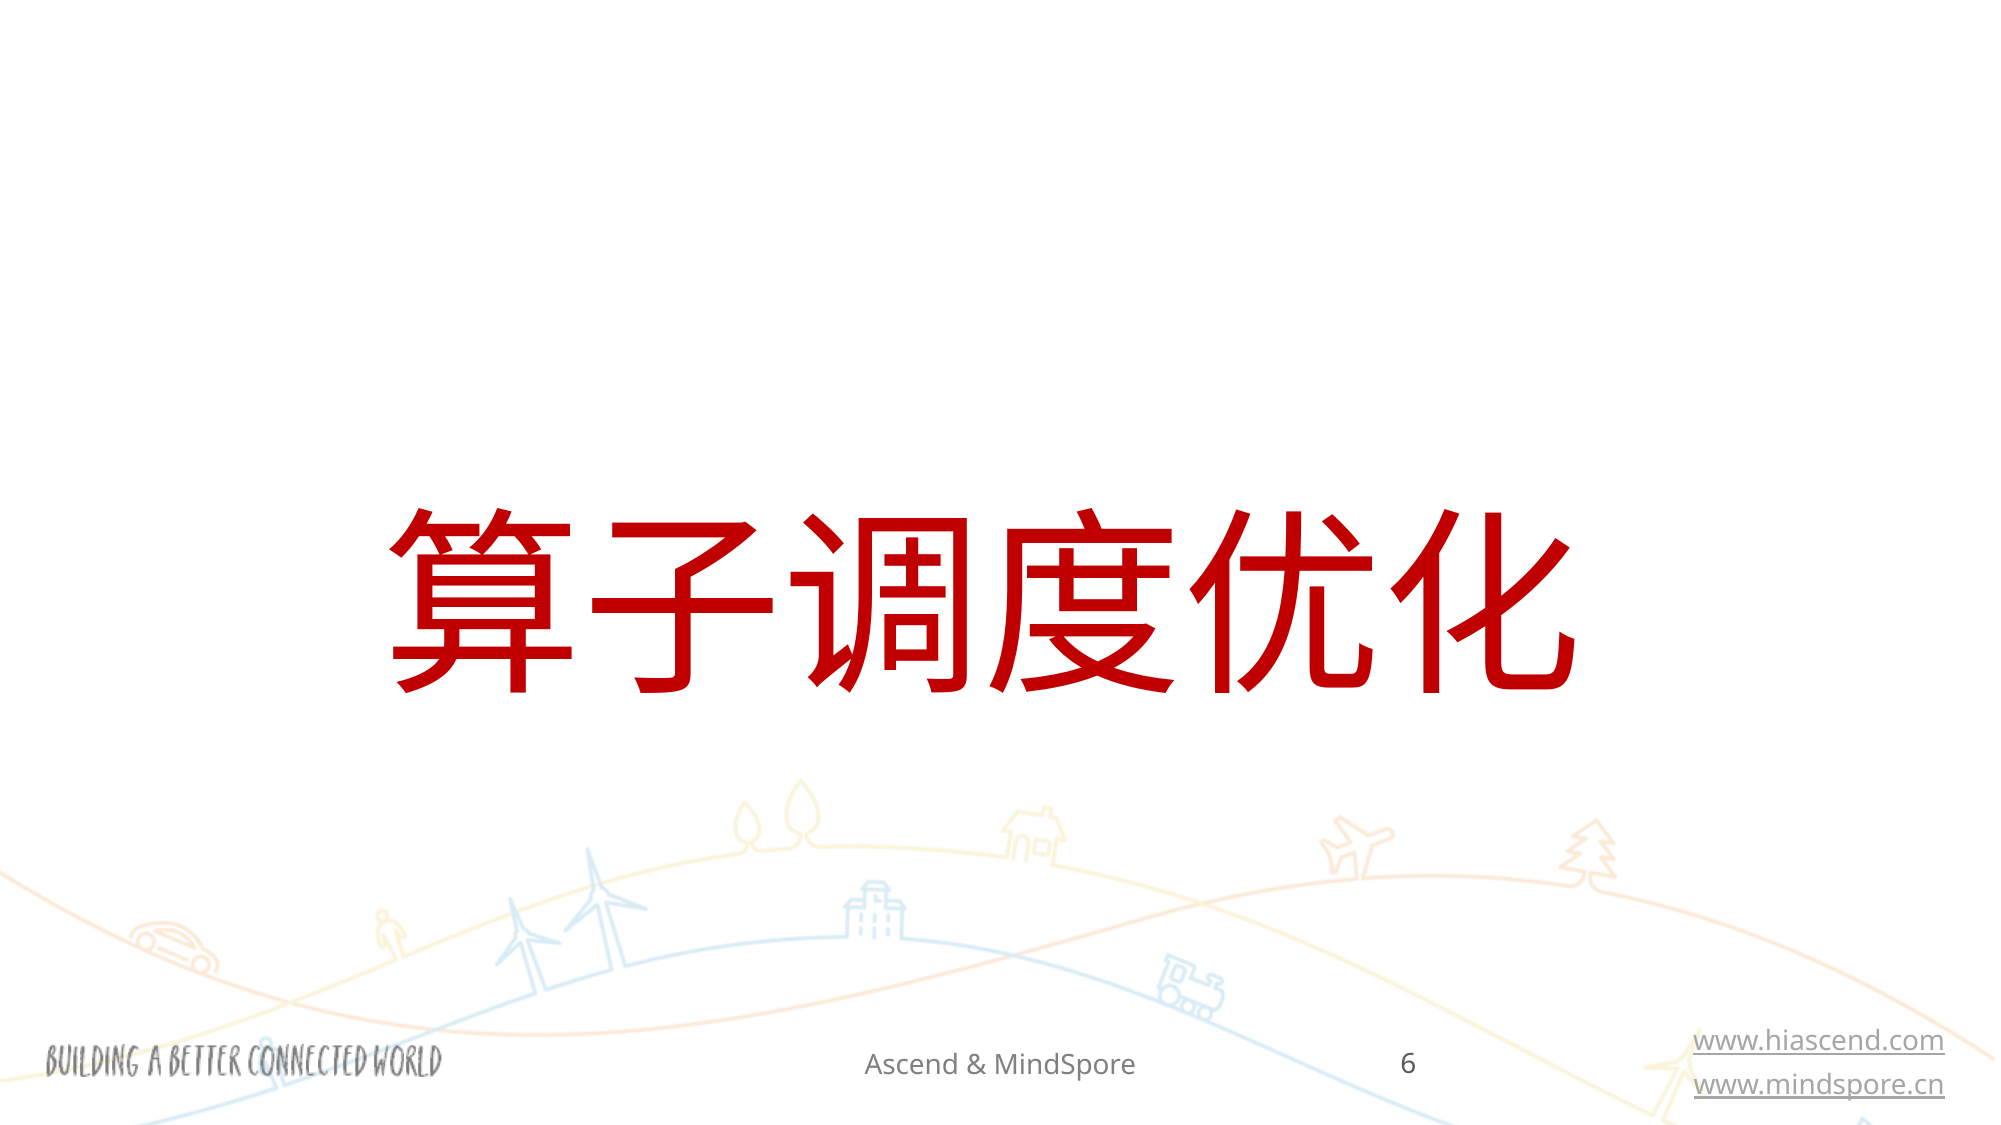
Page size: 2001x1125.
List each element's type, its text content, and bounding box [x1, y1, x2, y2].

list 算子调度优化 [102, 160, 1863, 986]
picture [23, 1023, 468, 1105]
